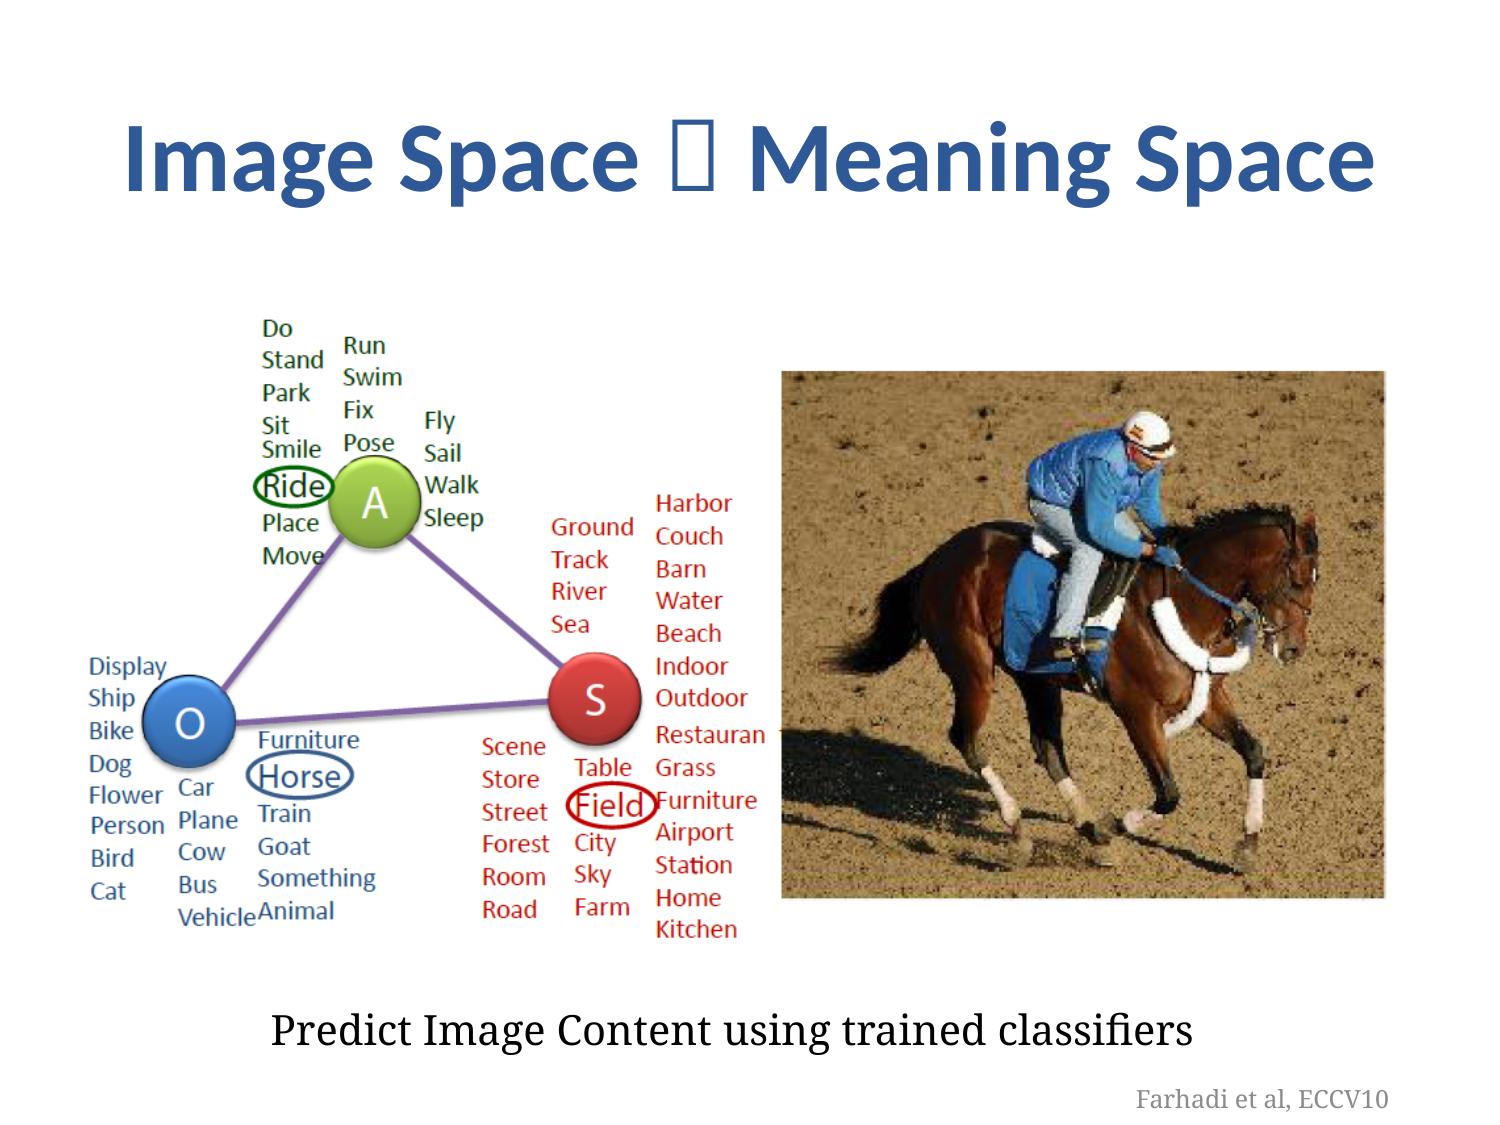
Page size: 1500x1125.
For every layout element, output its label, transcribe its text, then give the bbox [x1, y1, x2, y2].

title Image Space  Meaning Space [75, 0, 1425, 219]
text_box Farhadi et al, ECCV10 [1025, 1068, 1500, 1125]
picture [62, 287, 1399, 951]
text_box Predict Image Content using trained classifiers [255, 996, 1209, 1062]
